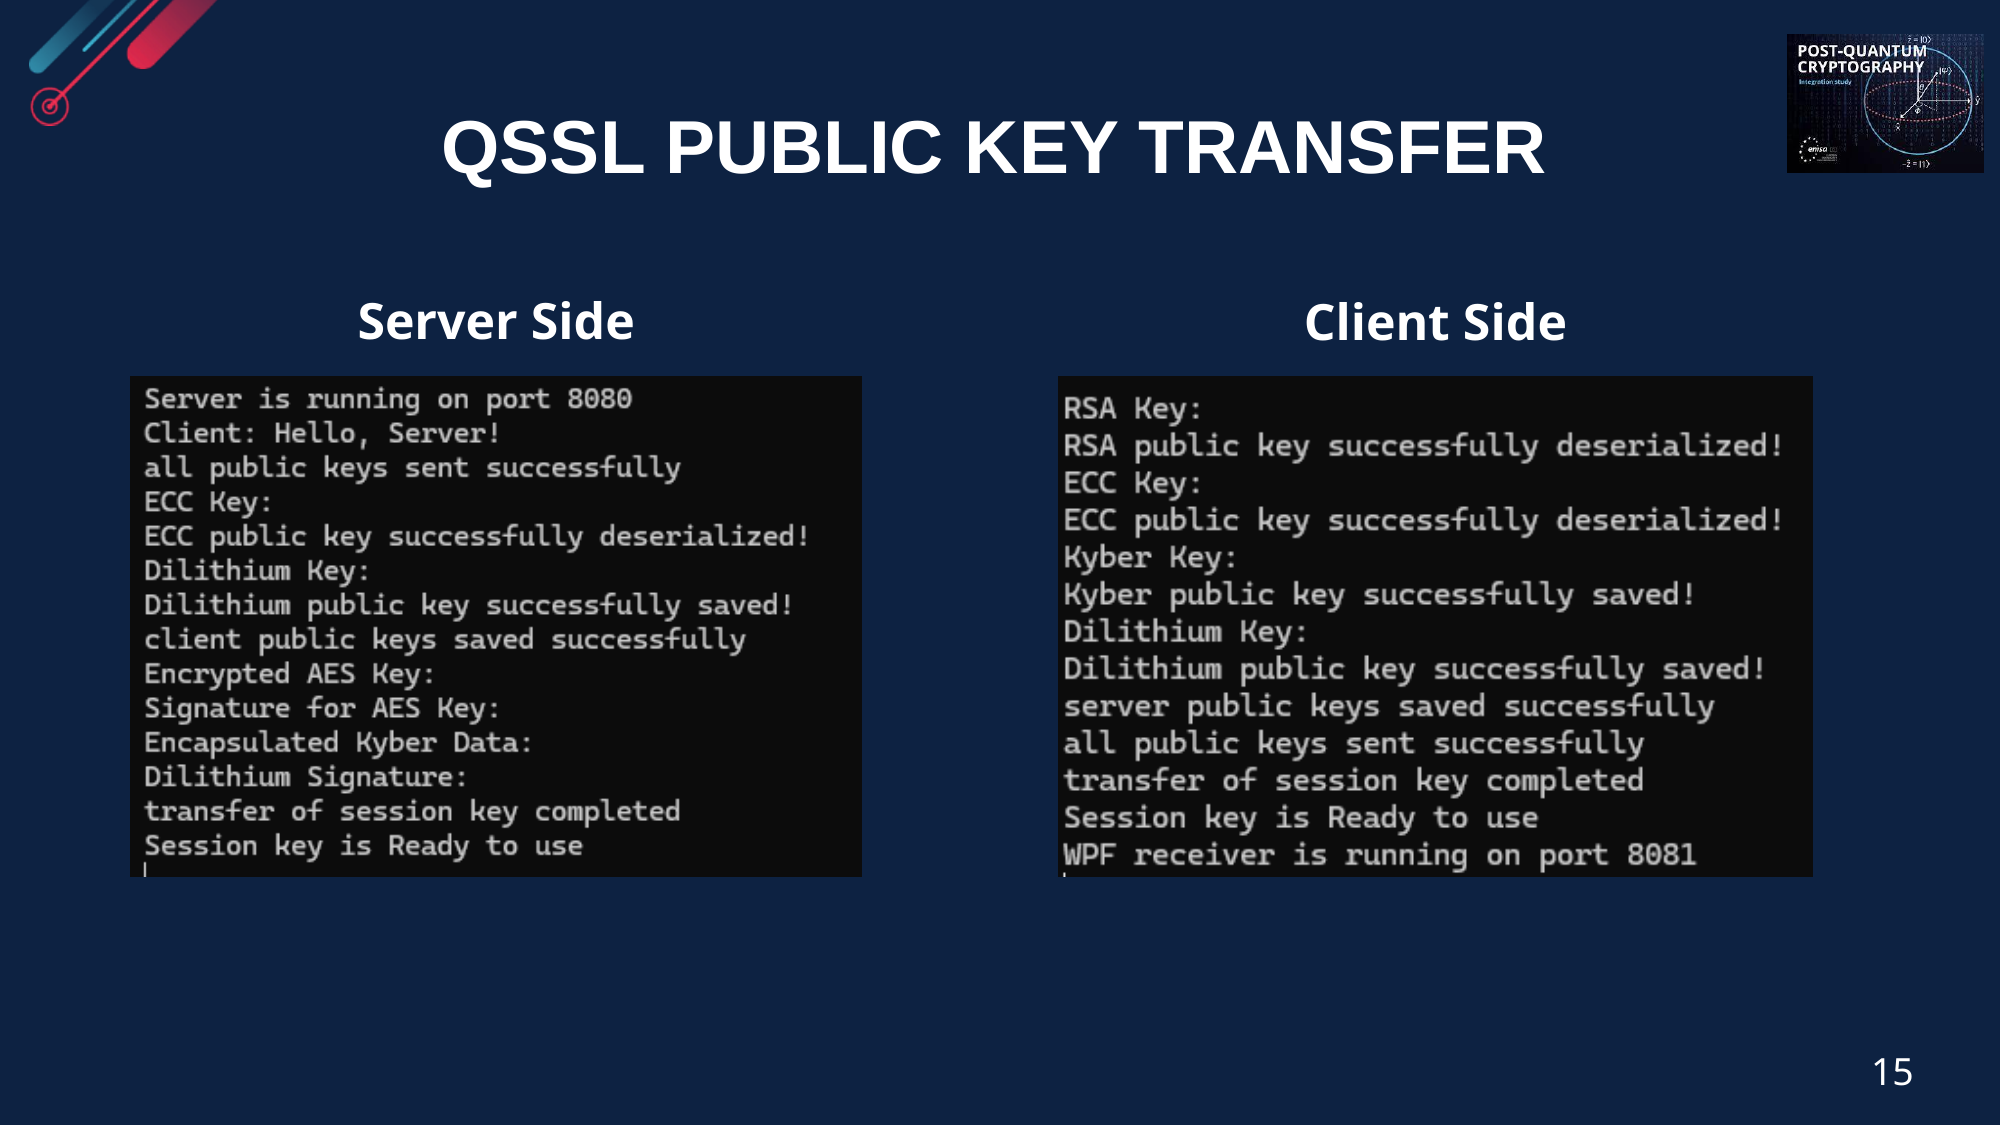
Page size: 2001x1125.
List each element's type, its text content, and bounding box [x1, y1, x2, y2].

picture [1787, 34, 1984, 173]
picture [29, 0, 337, 126]
text_box Server Side [309, 282, 684, 358]
picture [130, 376, 862, 877]
text_box 15 [1856, 1040, 1934, 1101]
picture [1058, 376, 1813, 877]
text_box QSSL Public Key Transfer [427, 108, 1573, 190]
text_box Client Side [1266, 283, 1605, 358]
